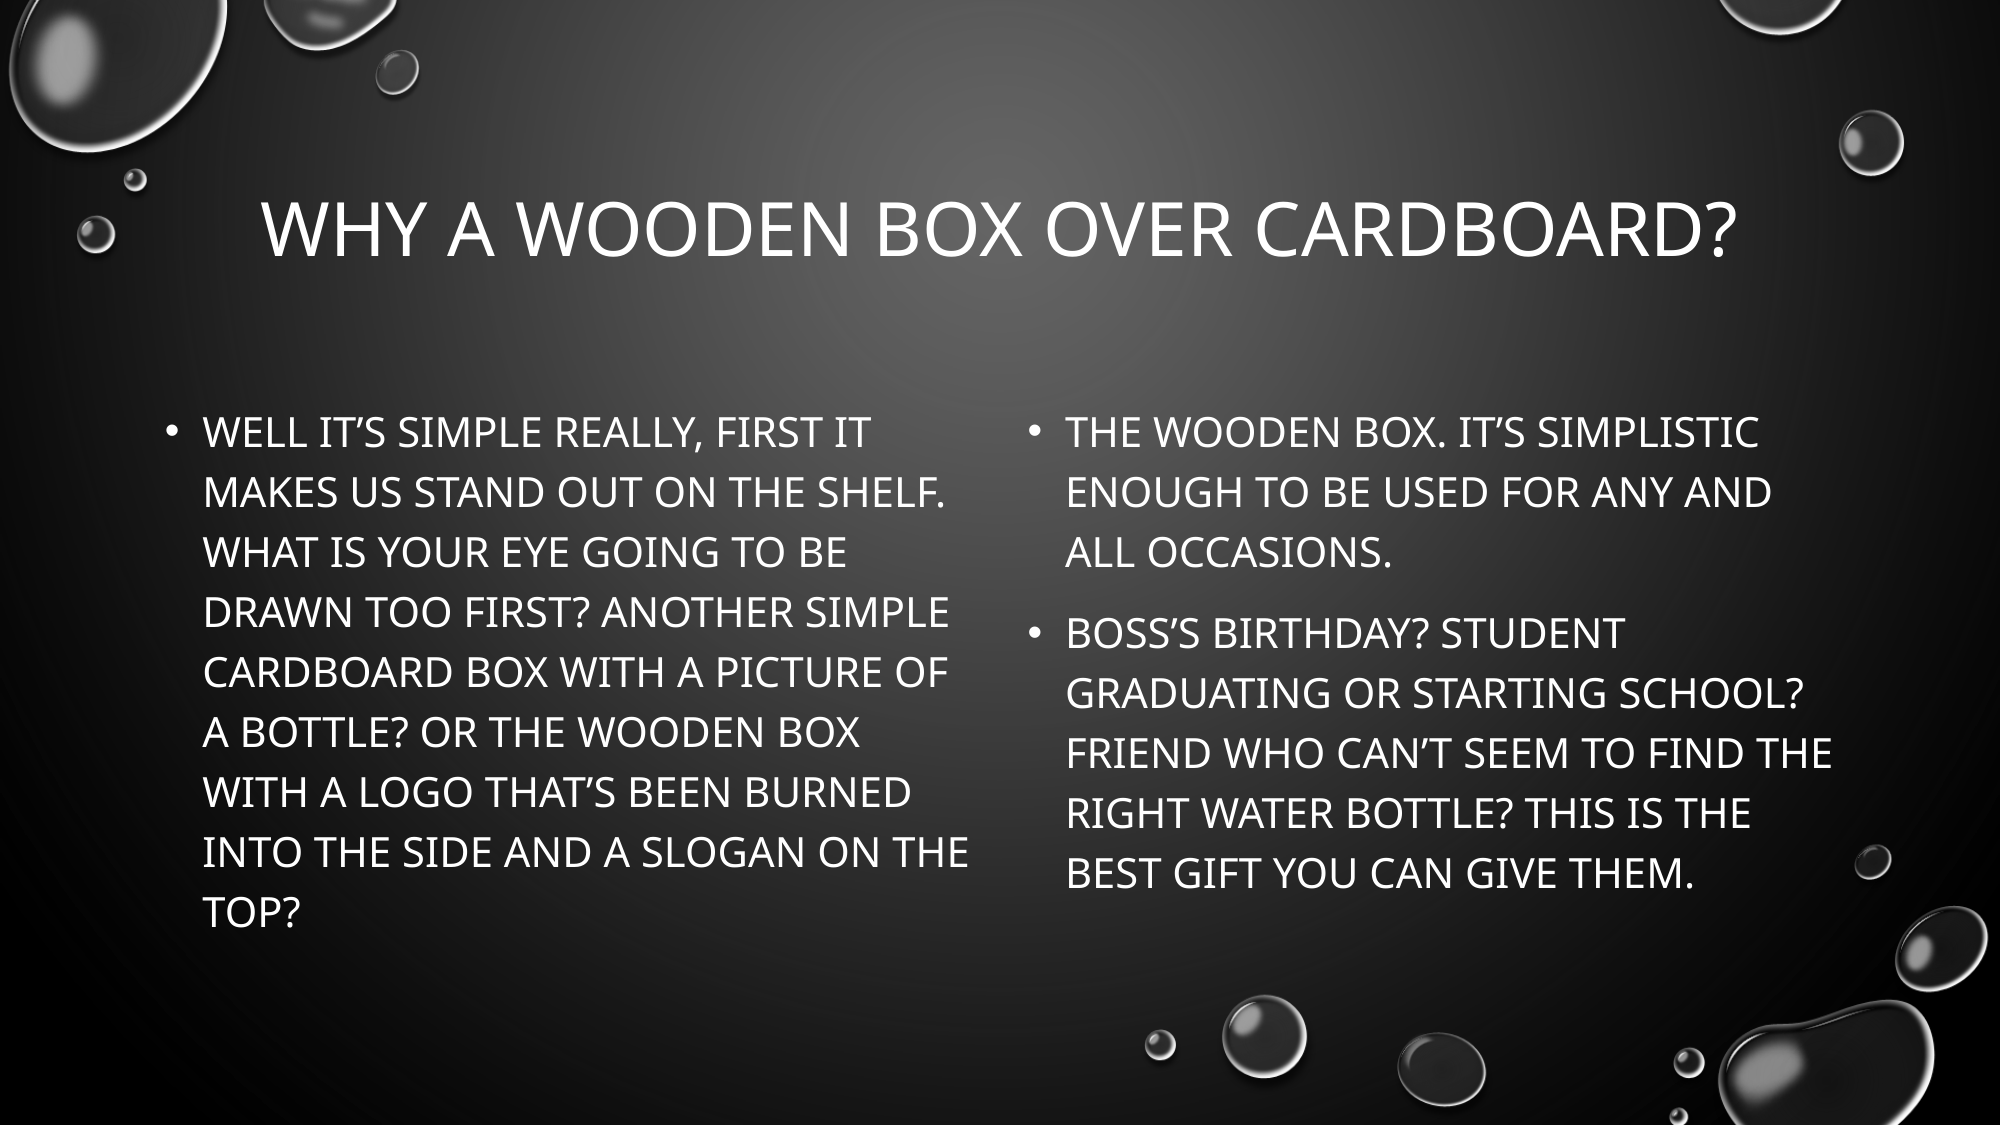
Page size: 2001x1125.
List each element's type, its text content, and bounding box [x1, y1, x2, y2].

title Why a wooden box over cardboard? [149, 101, 1851, 364]
list The wooden box. It’s simplistic enough to be used for any and all occasions. Boss’s birthday? Student graduating or starting school? Friend who can’t seem to find the right water bottle? This is the best gift you can give them. [1012, 388, 1850, 950]
picture [0, 0, 2000, 1125]
list Well it’s simple really, first it makes us stand out on the shelf. What is your eye going to be drawn too first? Another simple cardboard box with a picture of a bottle? Or the wooden box with a logo that’s been burned into the side and a slogan on the top? [149, 388, 988, 950]
